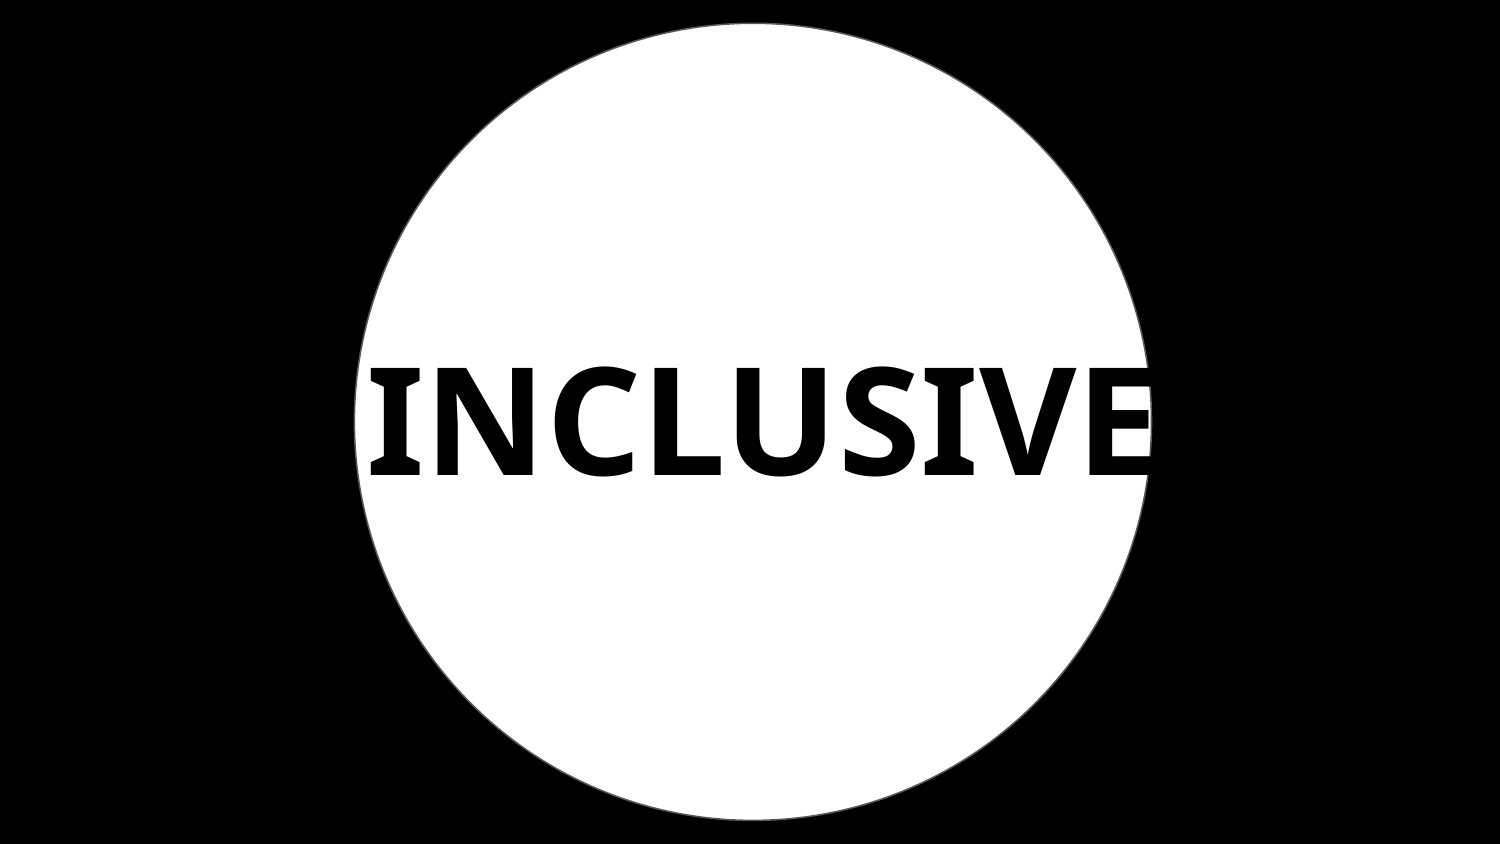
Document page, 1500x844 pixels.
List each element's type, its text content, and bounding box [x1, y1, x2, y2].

text_box [354, 423, 1152, 821]
text_box [370, 23, 1136, 310]
text_box INCLUSIVE [351, 310, 1310, 423]
